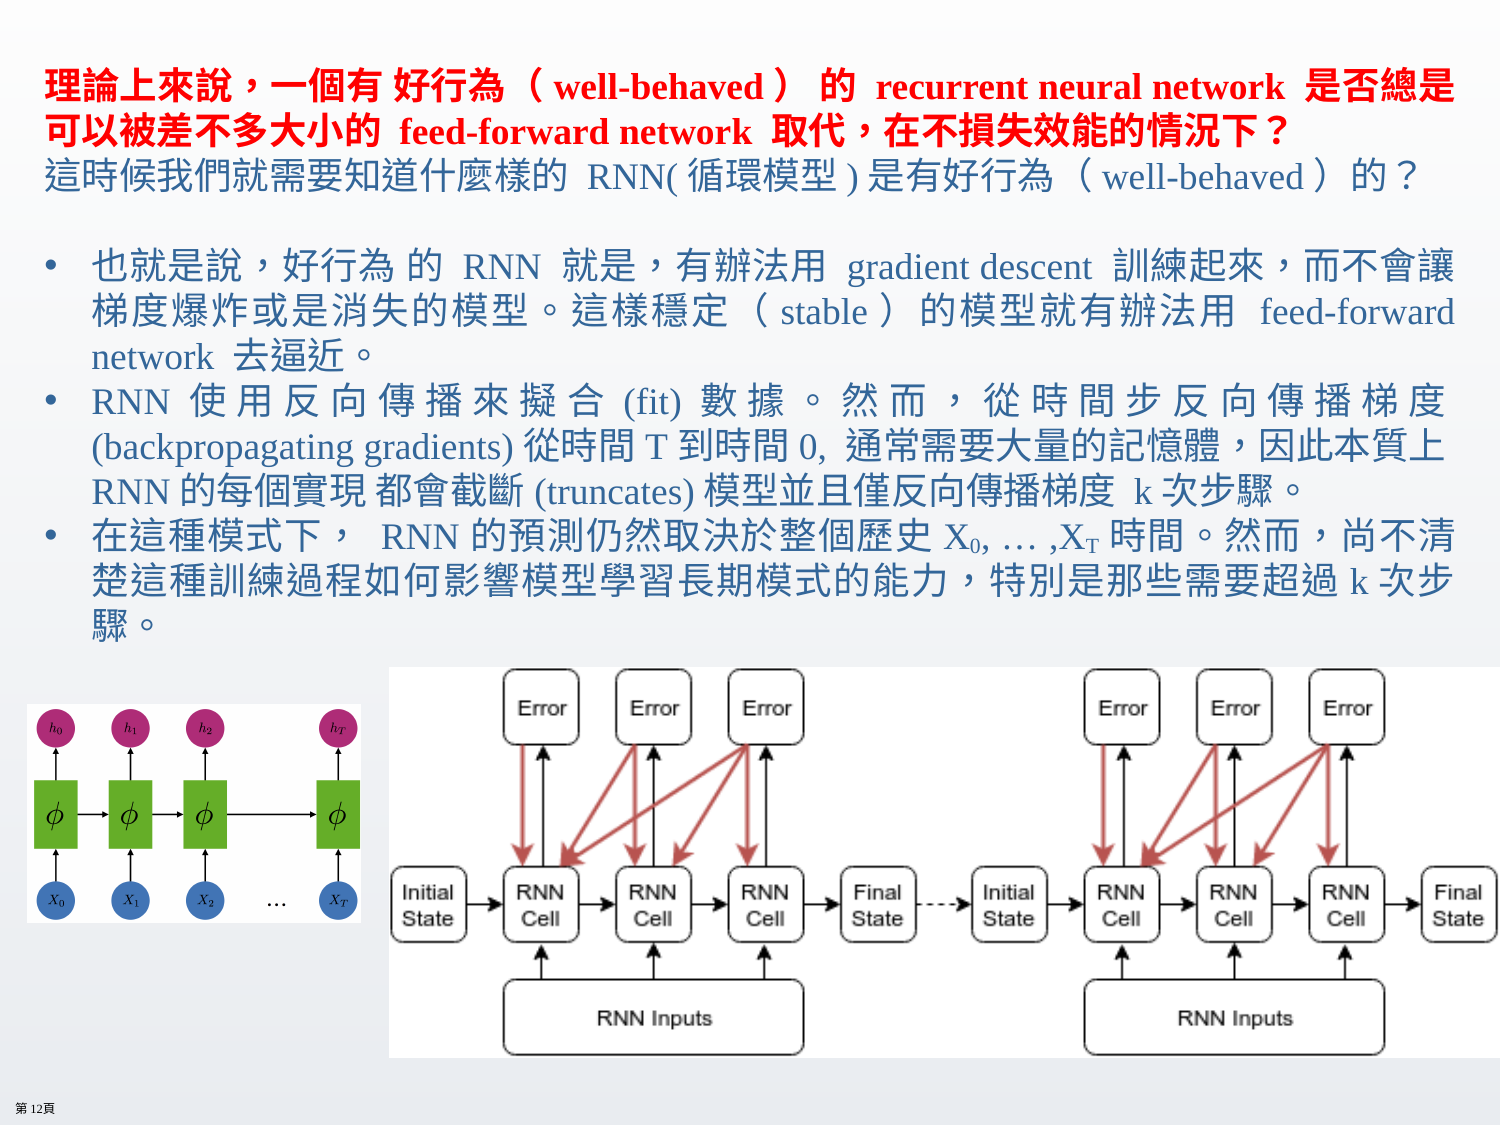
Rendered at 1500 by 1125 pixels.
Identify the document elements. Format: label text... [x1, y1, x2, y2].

picture [389, 667, 1500, 1058]
list 理論上來說，一個有 好行為（well-behaved） 的 recurrent neural network 是否總是可以被差不多大小的 feed-forward network 取代，在不損失效能的情況下？ 這時候我們就需要知道什麼樣的 RNN(循環模型)是有好行為（well-behaved）的？ 也就是說，好行為 的 RNN 就是，有辦法用 gradient descent 訓練起來，而不會讓梯度爆炸或是消失的模型。這樣穩定（stable）的模型就有辦法用 feed-forward network 去逼近。 RNN使用反向傳播來擬合(fit)數據。然而，從時間步反向傳播梯度(backpropagating gradients)從時間T到時間0, 通常需要大量的記憶體，因此本質上RNN的每個實現 都會截斷(truncates)模型並且僅反向傳播梯度 k次步驟。 在這種模式下， RNN的預測仍然取決於整個歷史X0, … ,XT時間。然而，尚不清楚這種訓練過程如何影響模型學習長期模式的能力，特別是那些需要超過k次步驟。 [29, 54, 1471, 882]
picture [27, 704, 361, 923]
